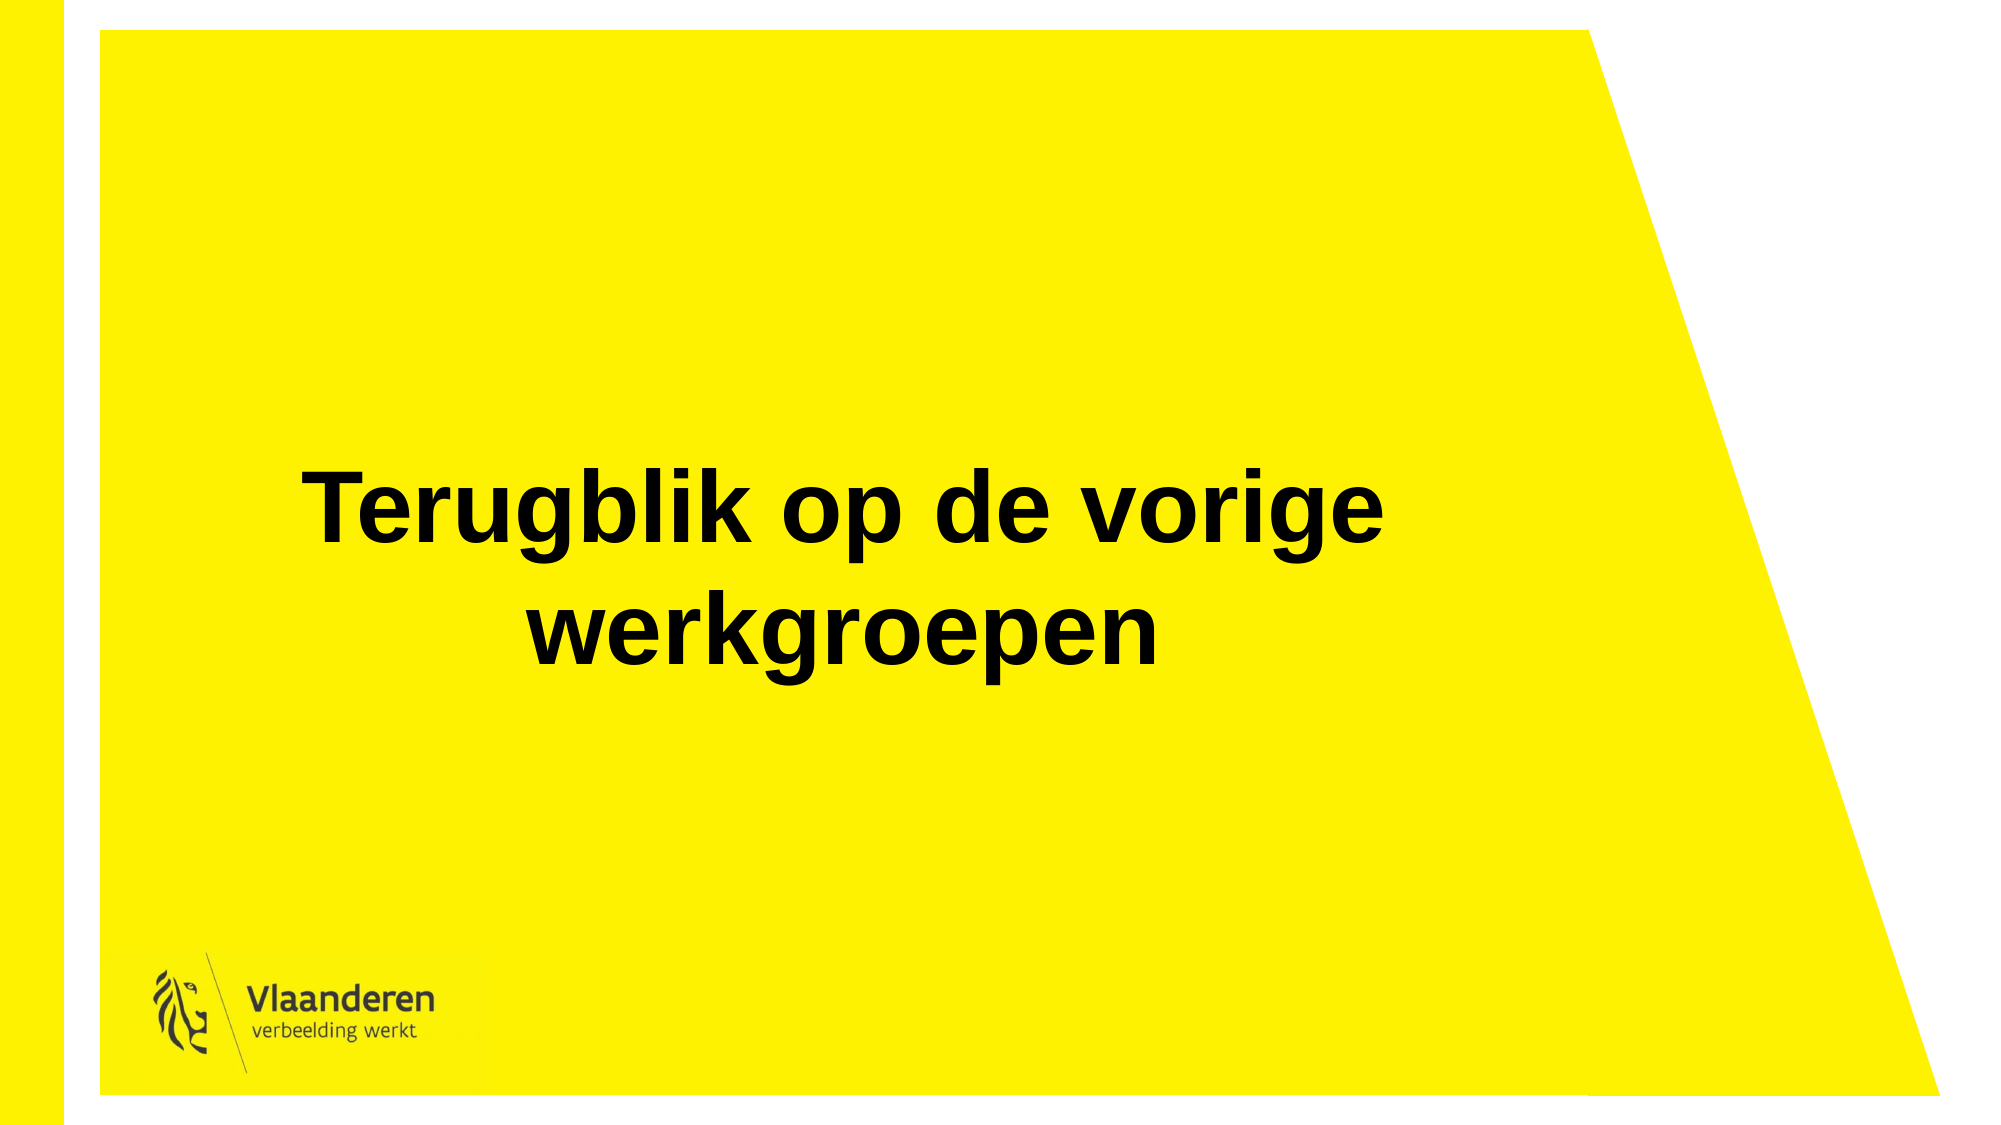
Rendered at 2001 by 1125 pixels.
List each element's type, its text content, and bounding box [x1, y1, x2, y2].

picture [100, 947, 491, 1095]
text_box Terugblik op de vorige werkgroepen [100, 0, 1588, 1125]
text_box [1588, 30, 1940, 1096]
